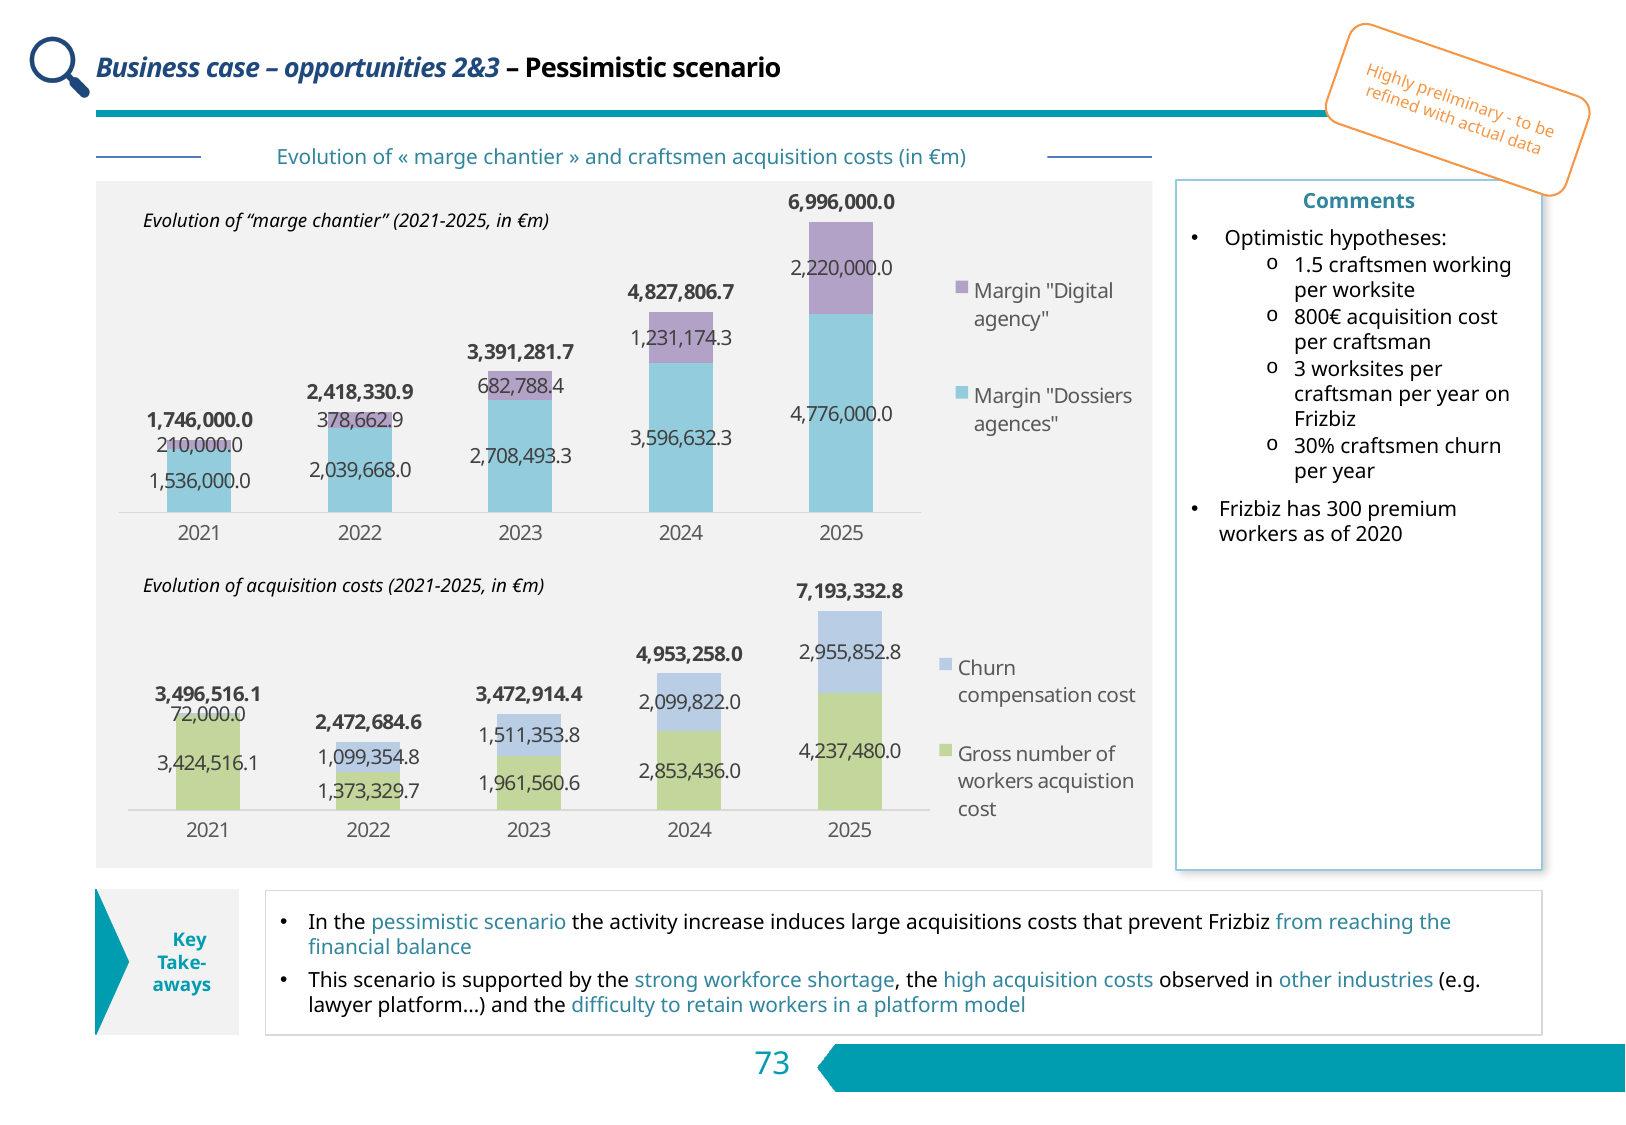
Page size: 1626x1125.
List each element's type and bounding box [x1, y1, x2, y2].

text_box [95, 899, 239, 1035]
chart [95, 577, 1201, 899]
title [95, 19, 1542, 114]
text_box [265, 890, 1542, 1035]
picture [23, 30, 96, 104]
text_box [95, 136, 1153, 176]
picture [810, 1044, 1625, 1115]
text_box [94, 179, 1154, 870]
chart [95, 179, 1201, 556]
text_box [1174, 21, 1592, 872]
